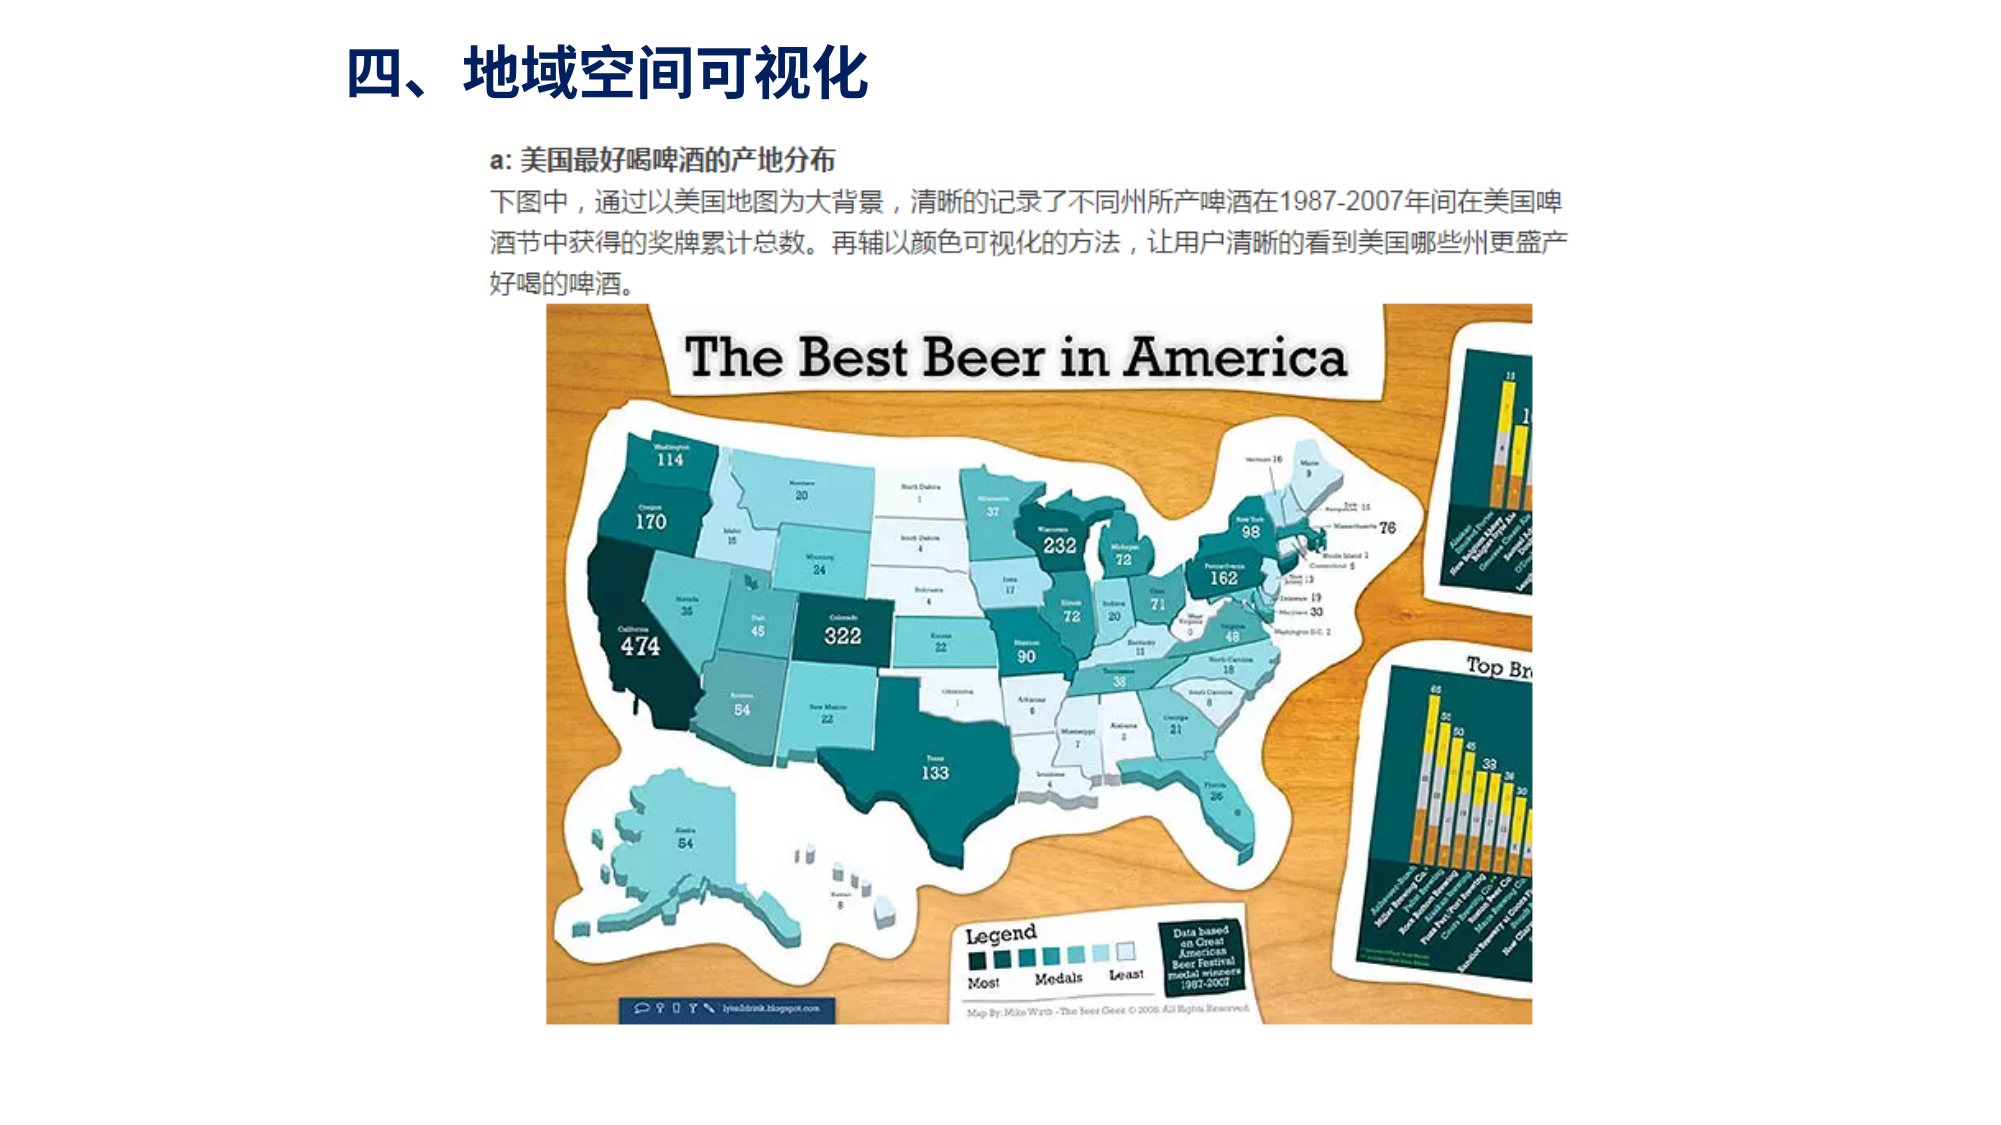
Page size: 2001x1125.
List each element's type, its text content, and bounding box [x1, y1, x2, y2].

title 四、地域空间可视化 [274, 0, 1733, 166]
picture [471, 135, 1582, 1033]
